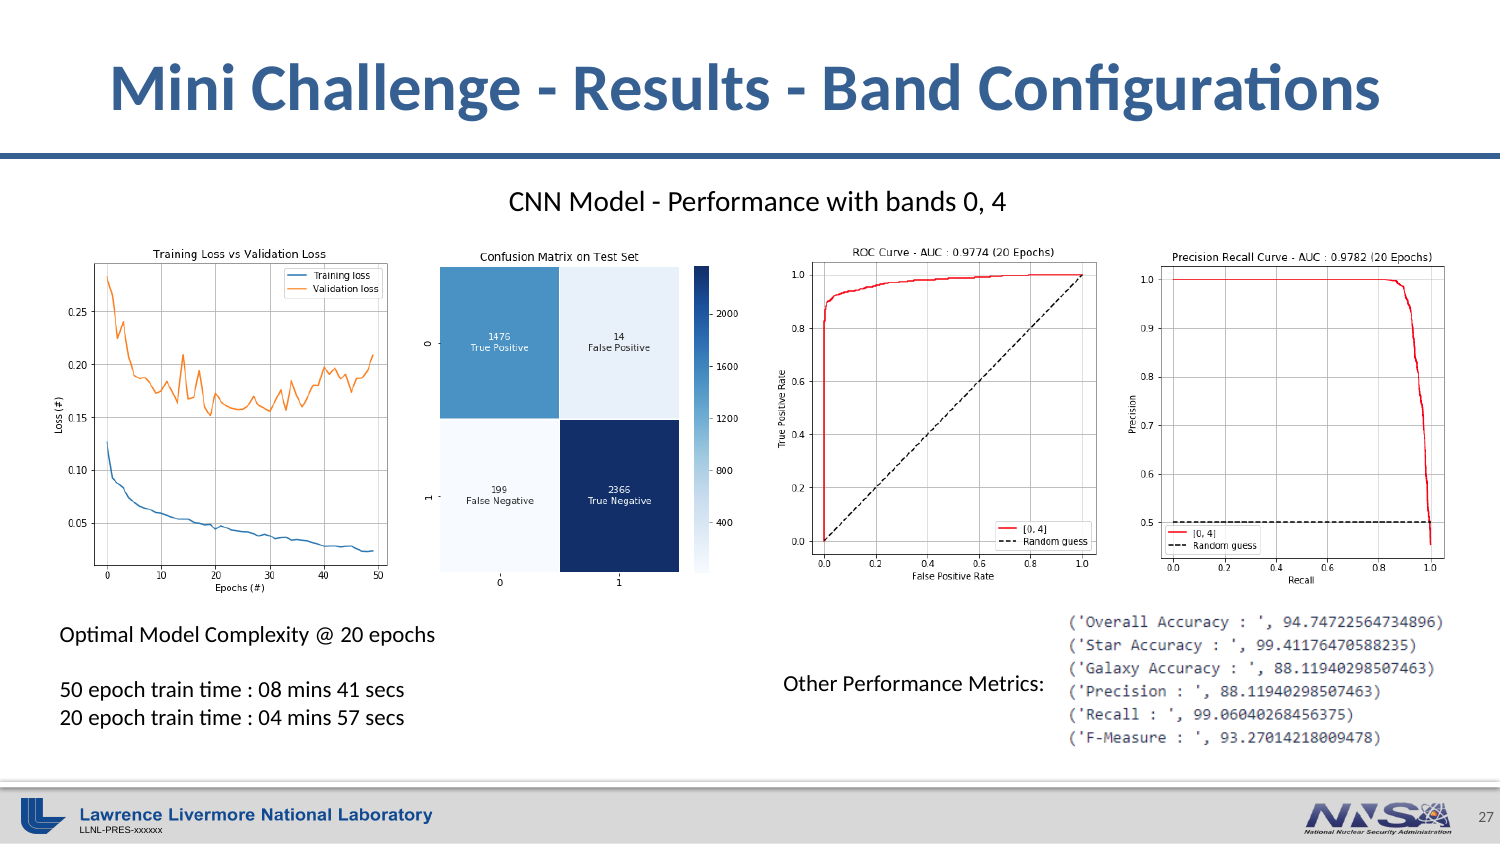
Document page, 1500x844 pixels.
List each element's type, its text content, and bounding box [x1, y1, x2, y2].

picture [1122, 246, 1452, 590]
picture [1060, 604, 1452, 753]
title Mini Challenge - Results - Band Configurations [75, 26, 1425, 152]
text_box Other Performance Metrics: [768, 654, 1055, 710]
picture [765, 241, 1103, 586]
text_box Optimal Model Complexity @ 20 epochs 50 epoch train time : 08 mins 41 secs 20 epoch train time : 04 mins 57 secs [44, 604, 502, 745]
picture [407, 242, 745, 596]
picture [1297, 793, 1458, 840]
text_box CNN Model - Performance with bands 0, 4 [408, 167, 1108, 233]
picture [37, 245, 396, 598]
picture [21, 798, 471, 834]
